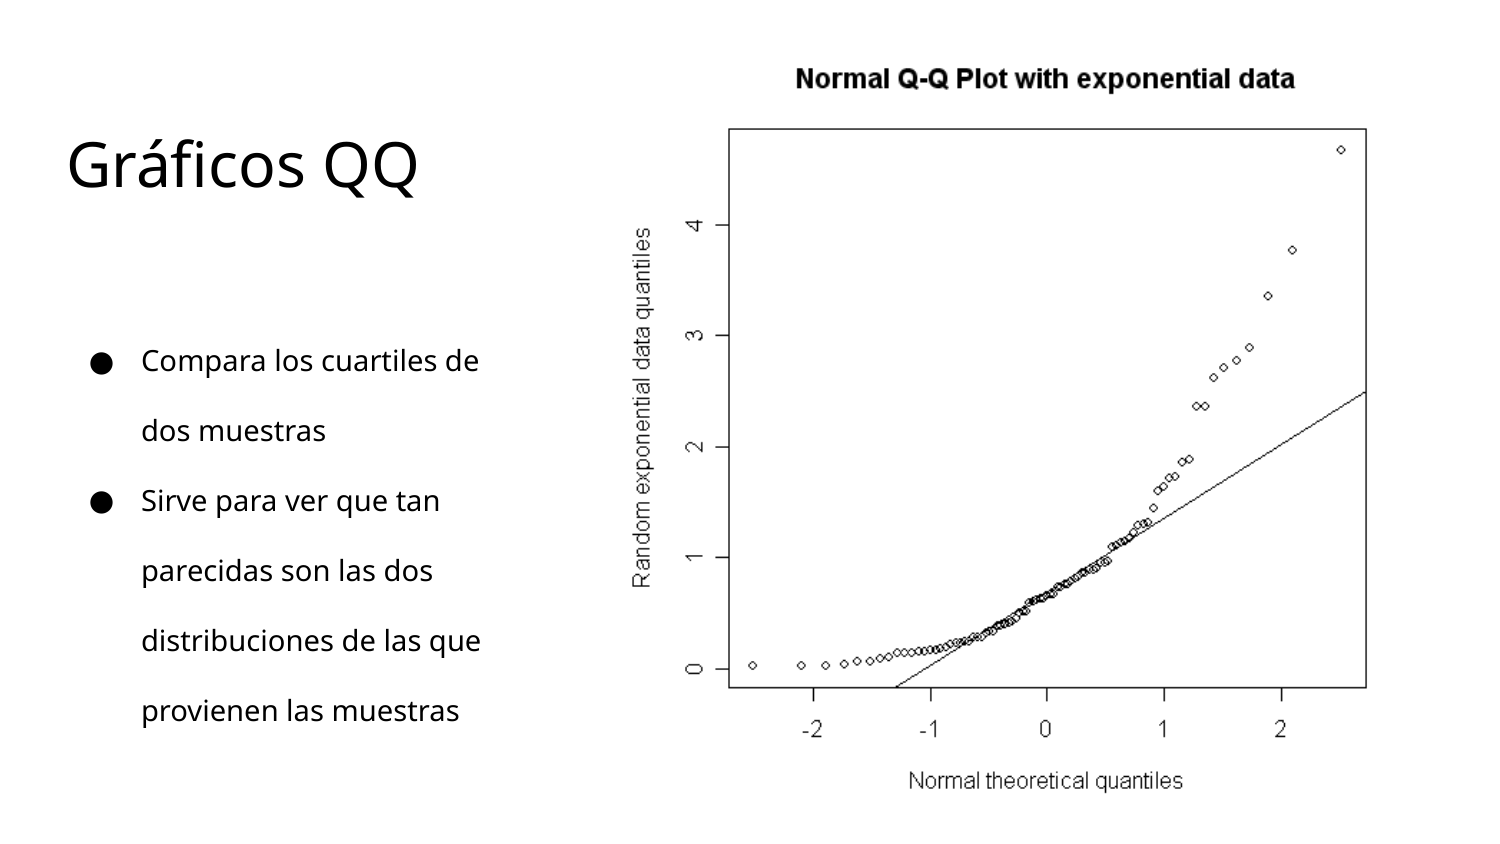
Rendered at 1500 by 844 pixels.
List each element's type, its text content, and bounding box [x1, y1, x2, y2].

list Compara los cuartiles de dos muestras Sirve para ver que tan parecidas son las dos distribuciones de las que provienen las muestras [51, 229, 512, 805]
title Gráficos QQ [51, 91, 512, 216]
picture [624, 24, 1420, 819]
